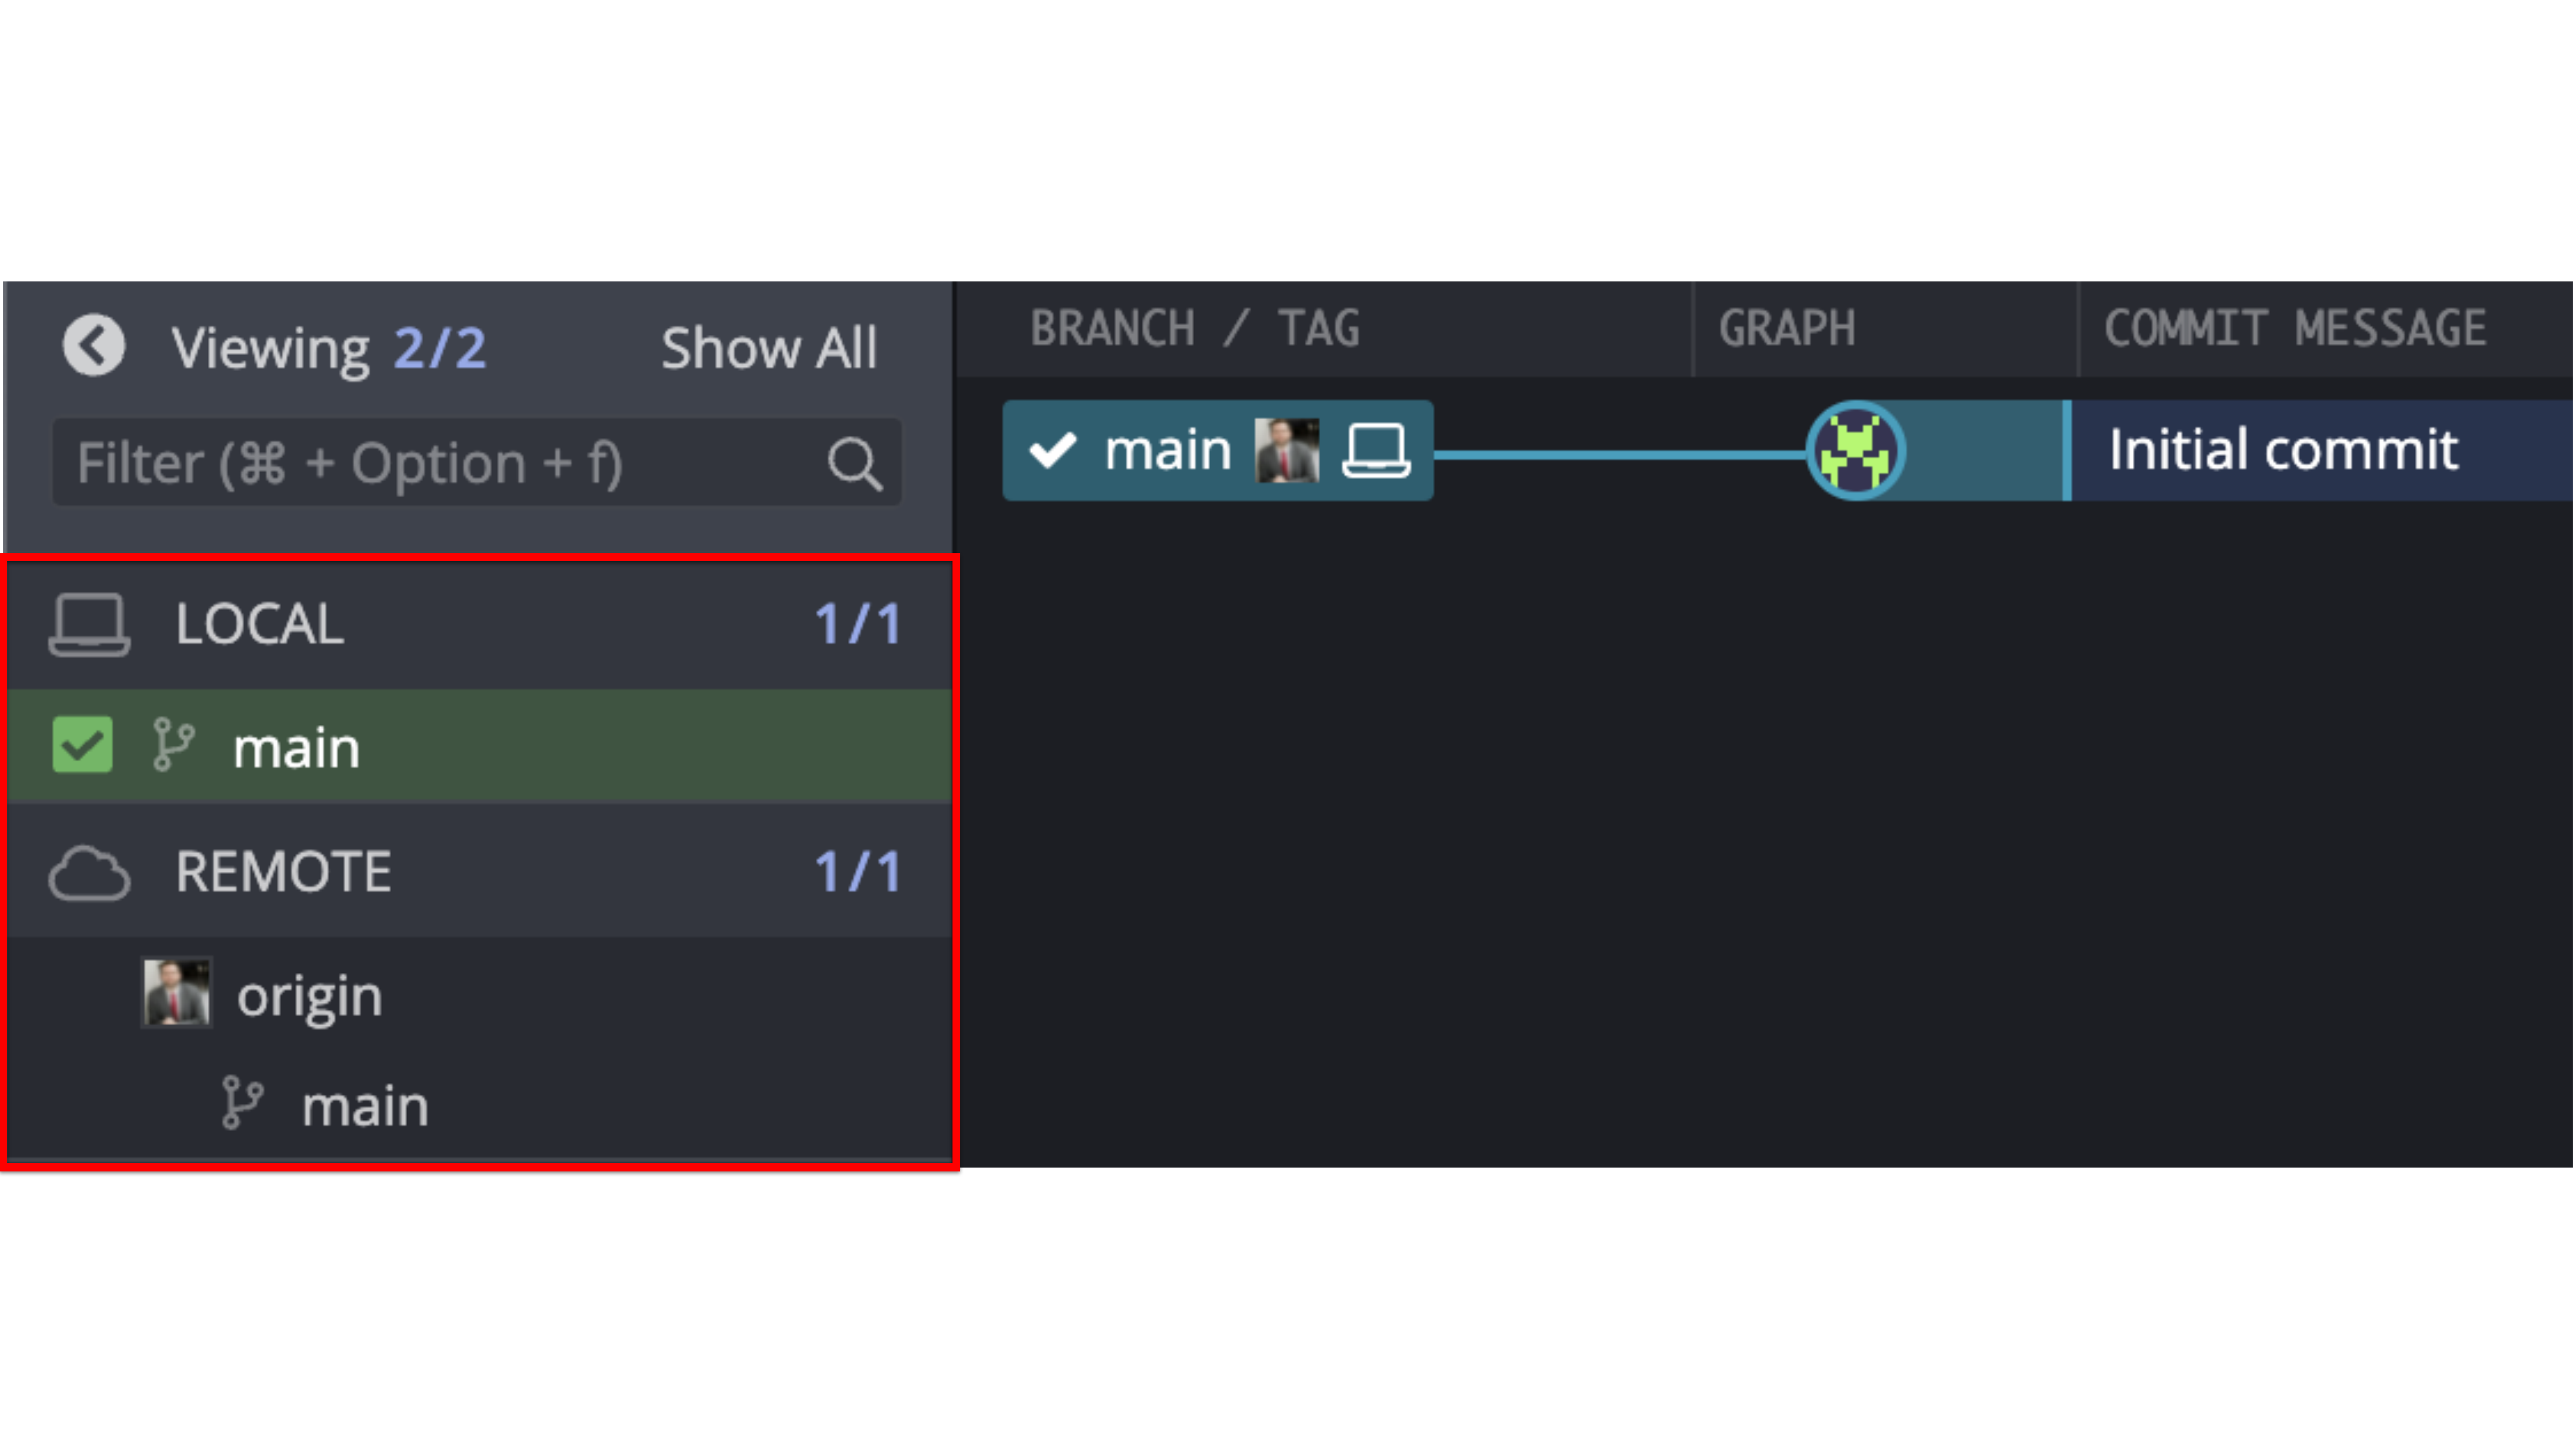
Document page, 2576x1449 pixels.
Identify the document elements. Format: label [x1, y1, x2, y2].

picture [3, 281, 2573, 1168]
